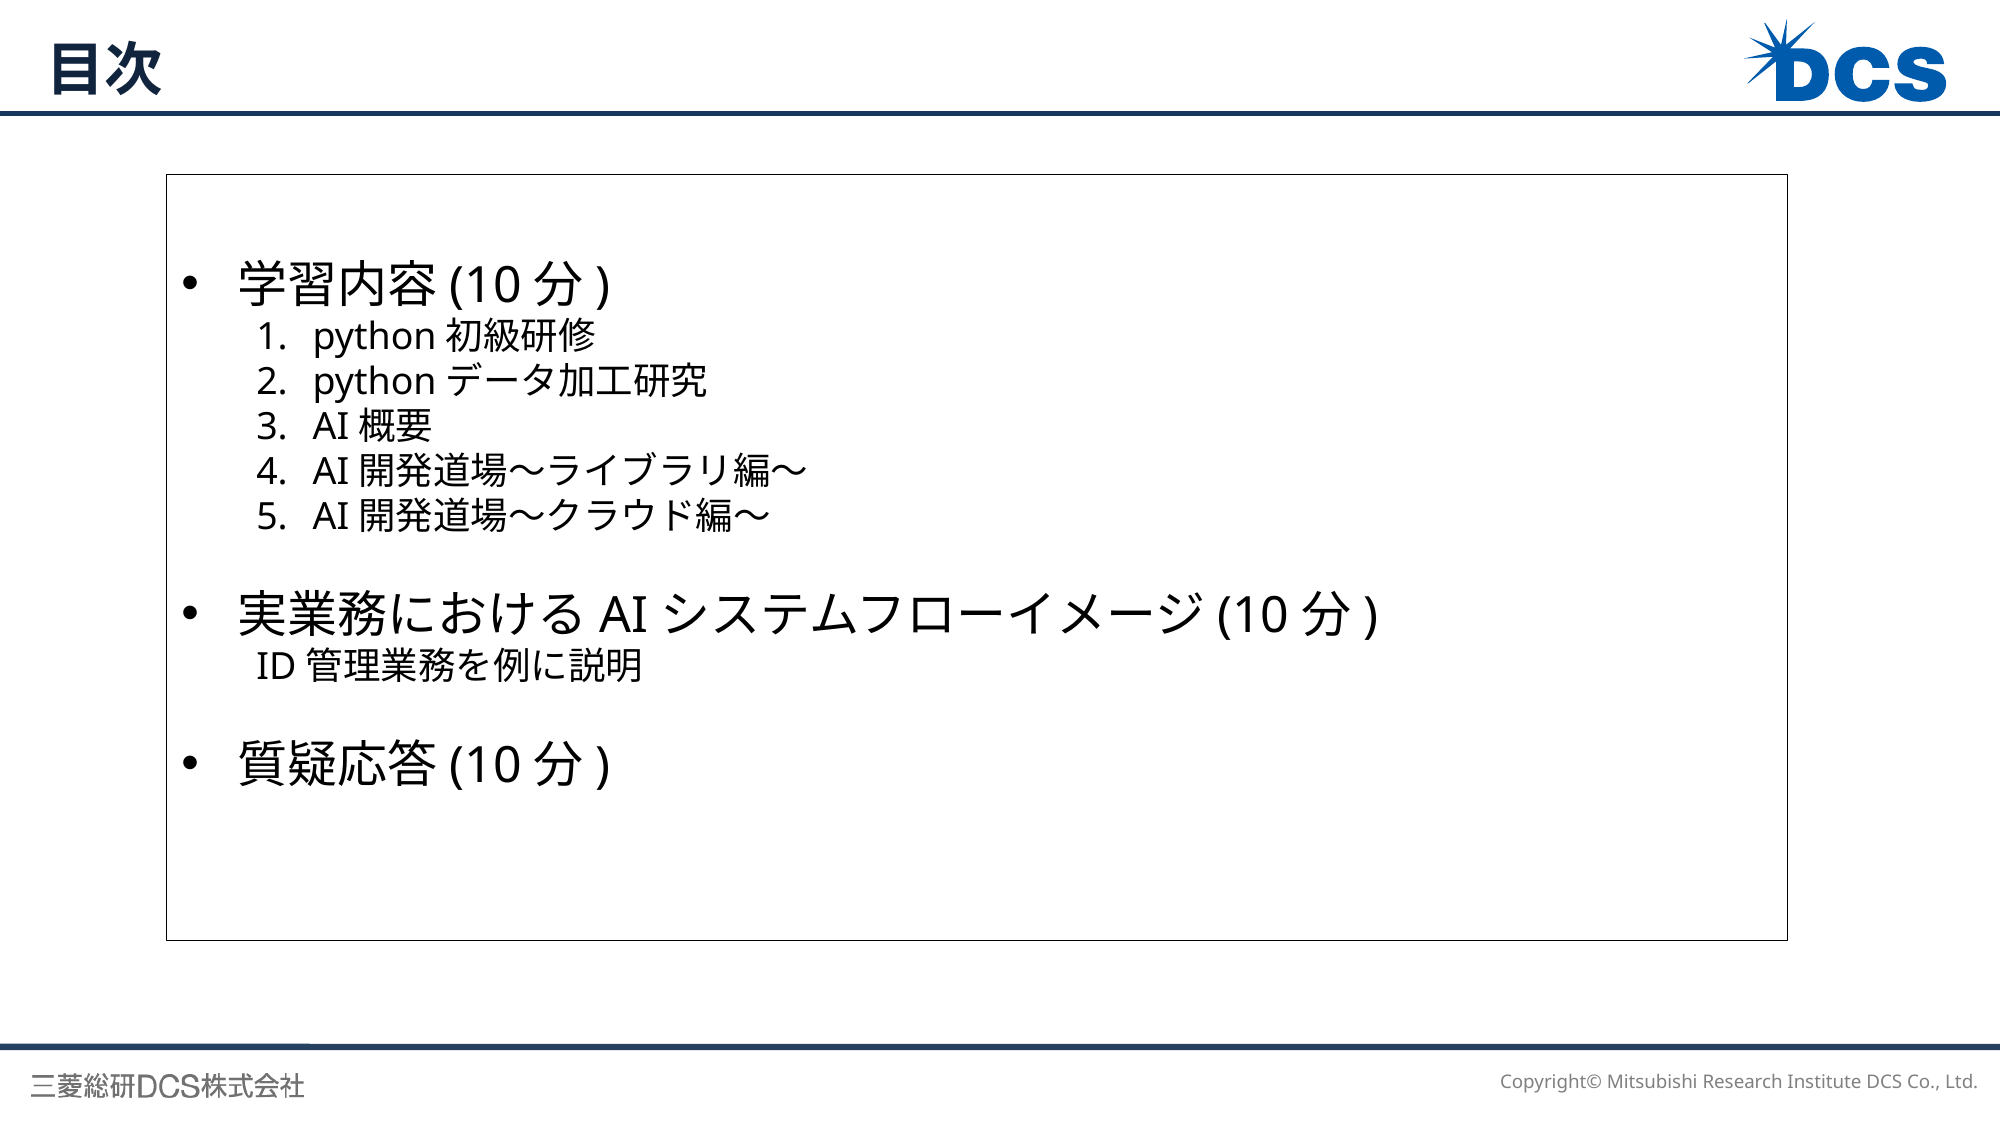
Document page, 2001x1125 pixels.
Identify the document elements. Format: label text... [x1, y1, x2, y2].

picture [31, 1073, 304, 1098]
text_box 学習内容(10分) python初級研修 pythonデータ加工研究 AI概要 AI開発道場～ライブラリ編～ AI開発道場～クラウド編～ 実業務におけるAIシステムフローイメージ(10分) ID管理業務を例に説明 質疑応答(10分) [165, 172, 1789, 942]
